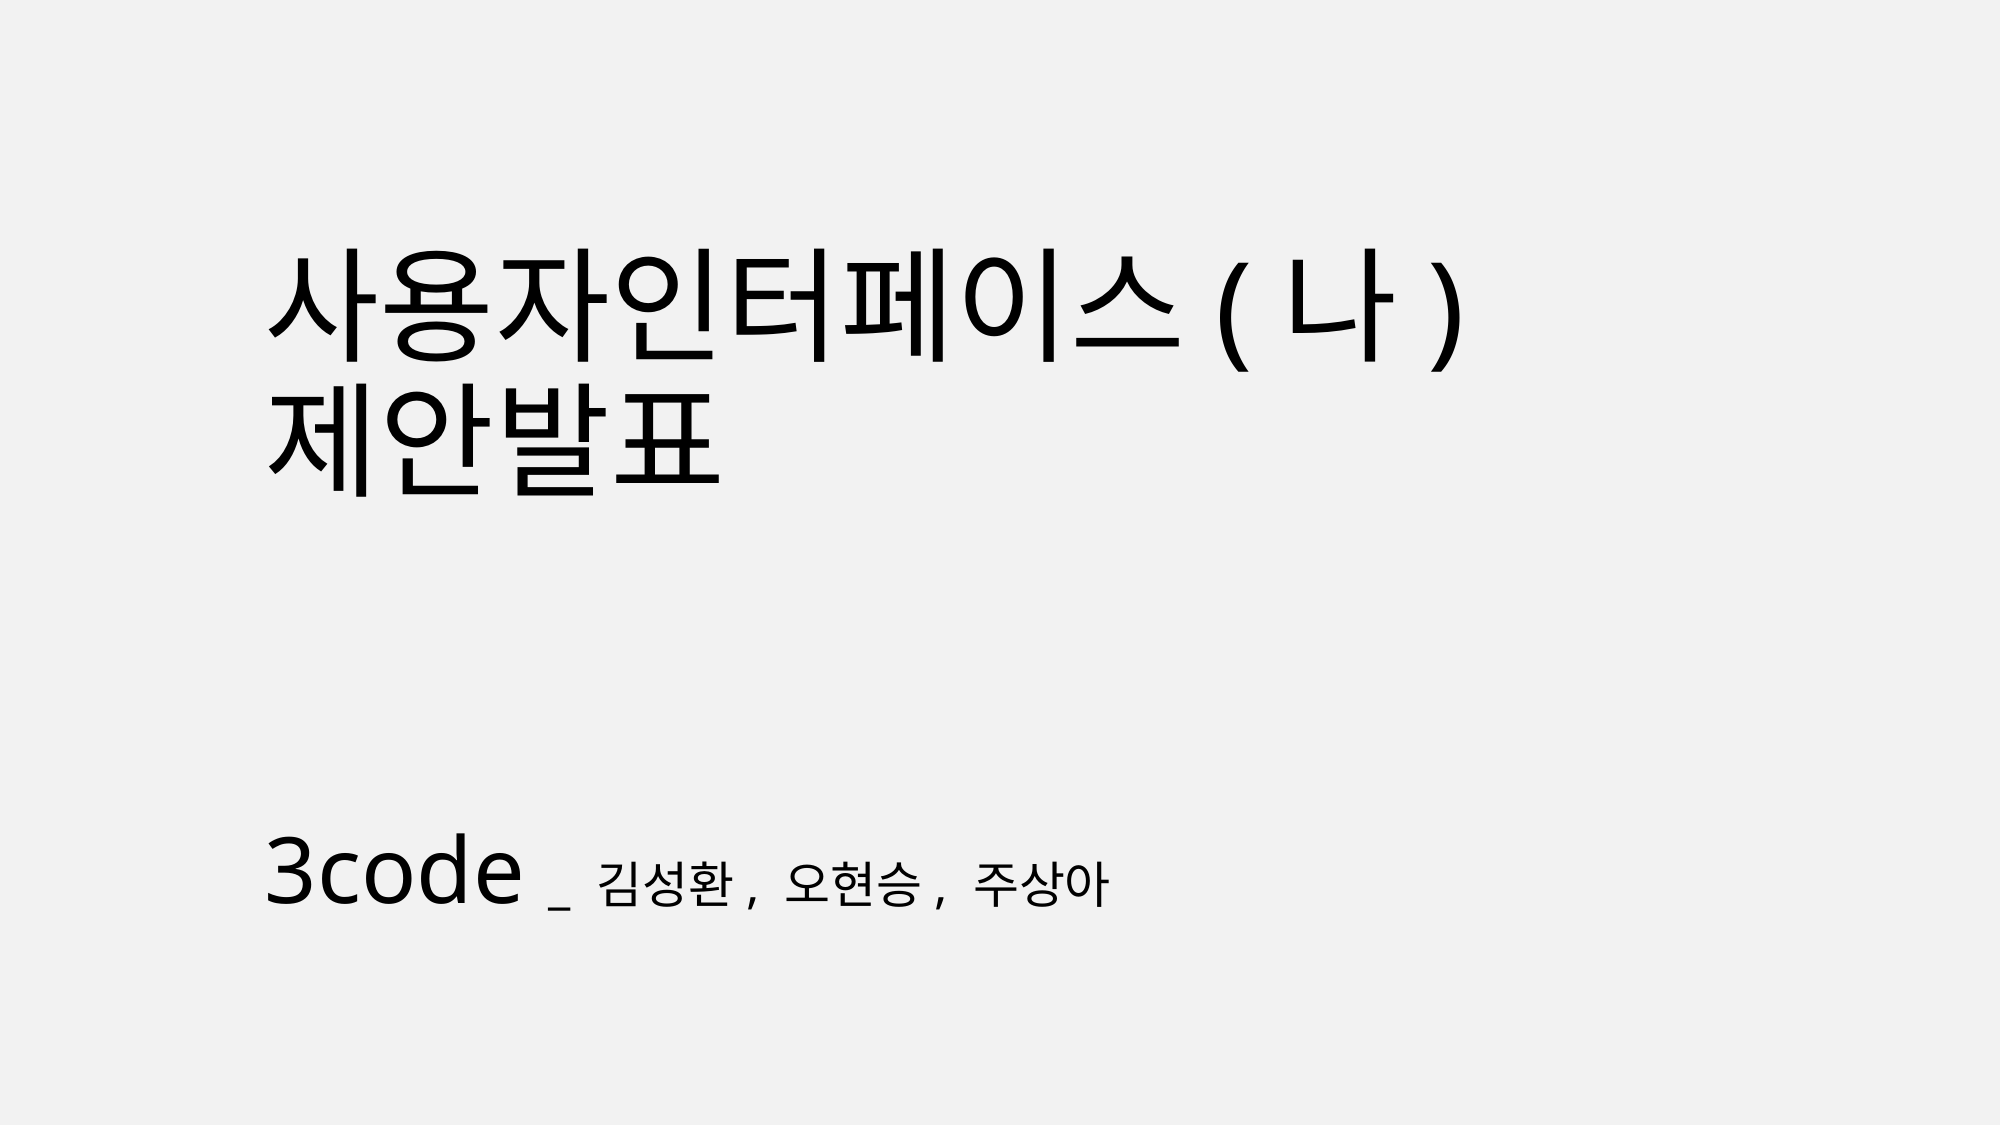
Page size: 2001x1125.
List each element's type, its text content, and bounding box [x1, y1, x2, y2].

subtitle 3code _ 김성환, 오현승, 주상아 [249, 738, 1750, 1010]
title 사용자인터페이스(나) 제안발표 [249, 184, 1750, 576]
